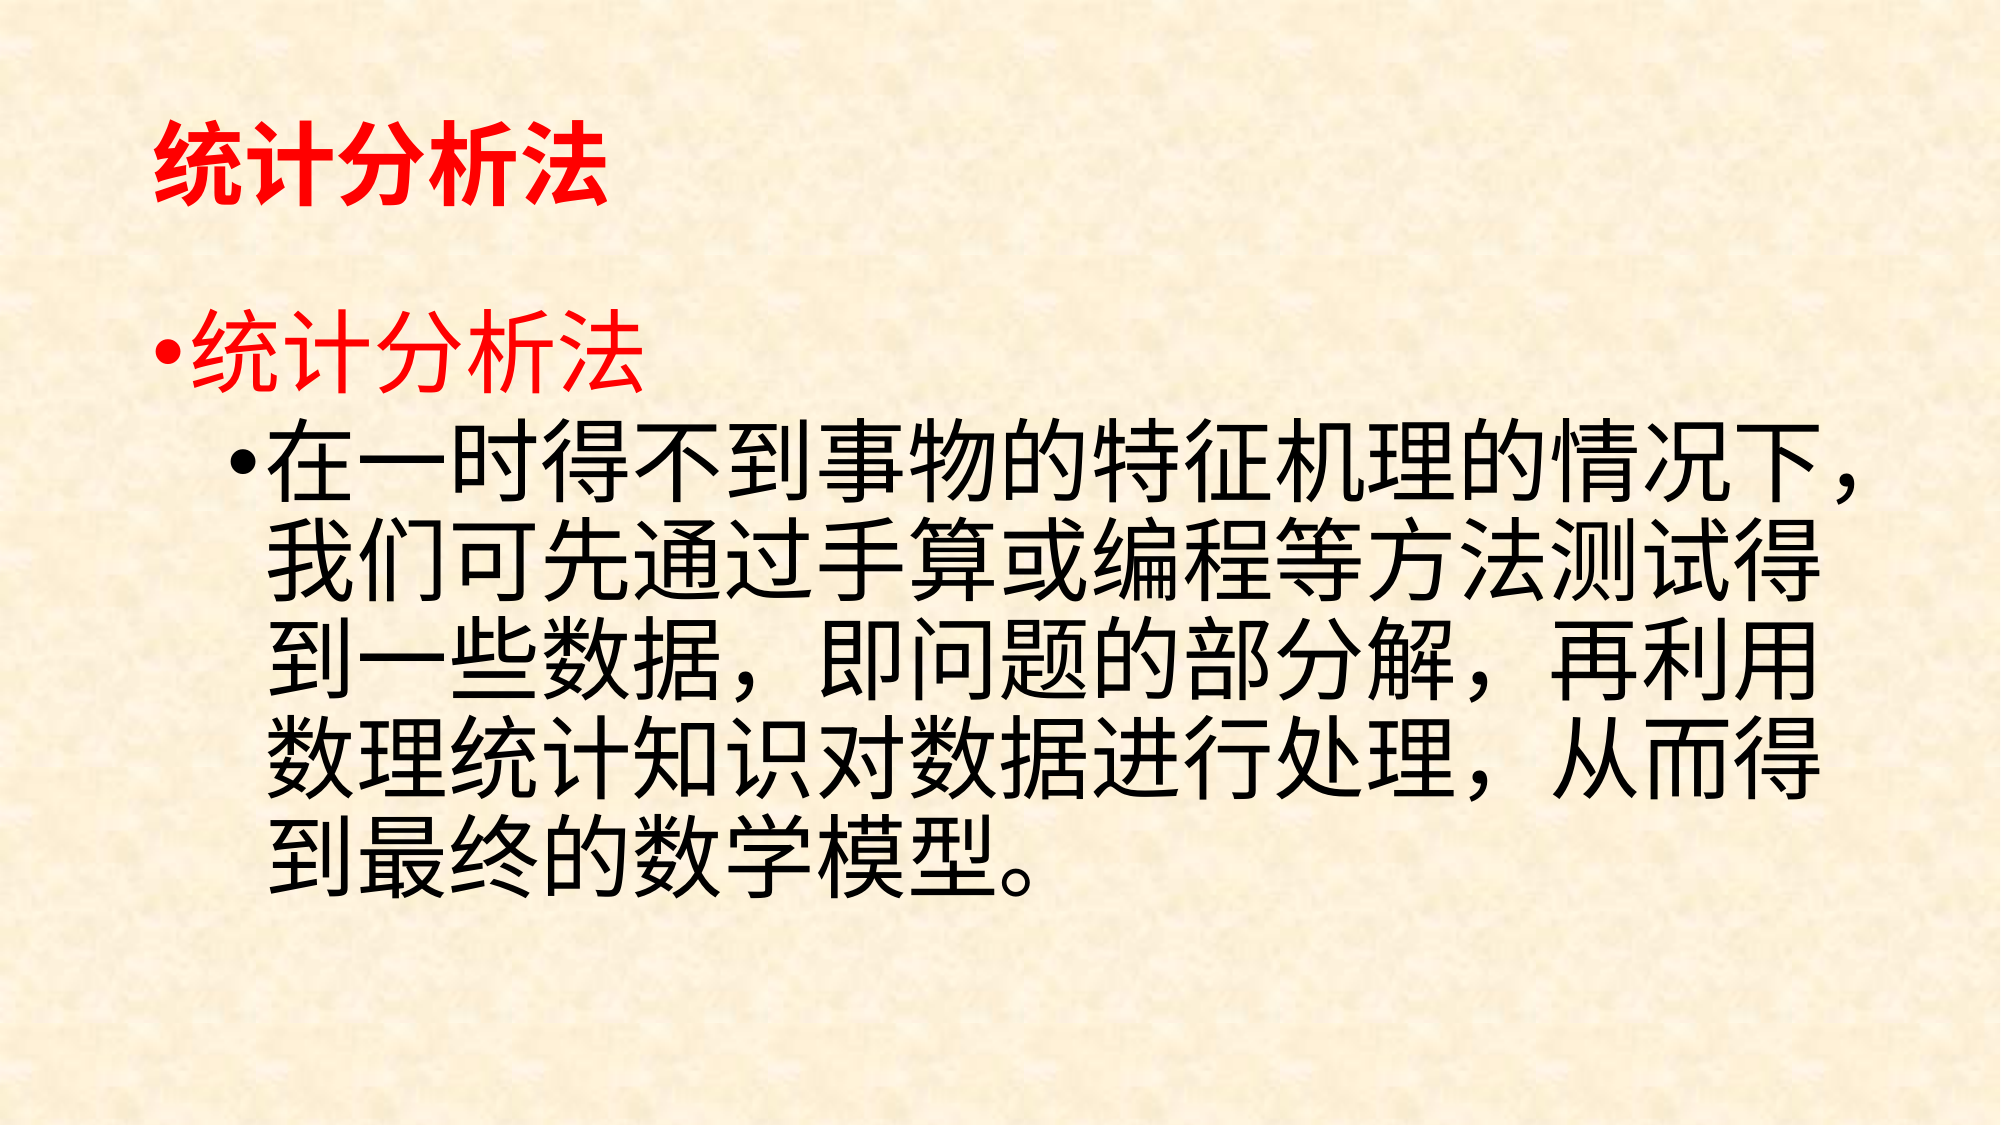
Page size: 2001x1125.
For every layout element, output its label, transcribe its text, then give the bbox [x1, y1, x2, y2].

picture [0, 0, 2001, 1125]
list 统计分析法 在一时得不到事物的特征机理的情况下，我们可先通过手算或编程等方法测试得到一些数据，即问题的部分解，再利用数理统计知识对数据进行处理，从而得到最终的数学模型。 [137, 299, 1863, 1014]
title 统计分析法 [137, 59, 1863, 278]
